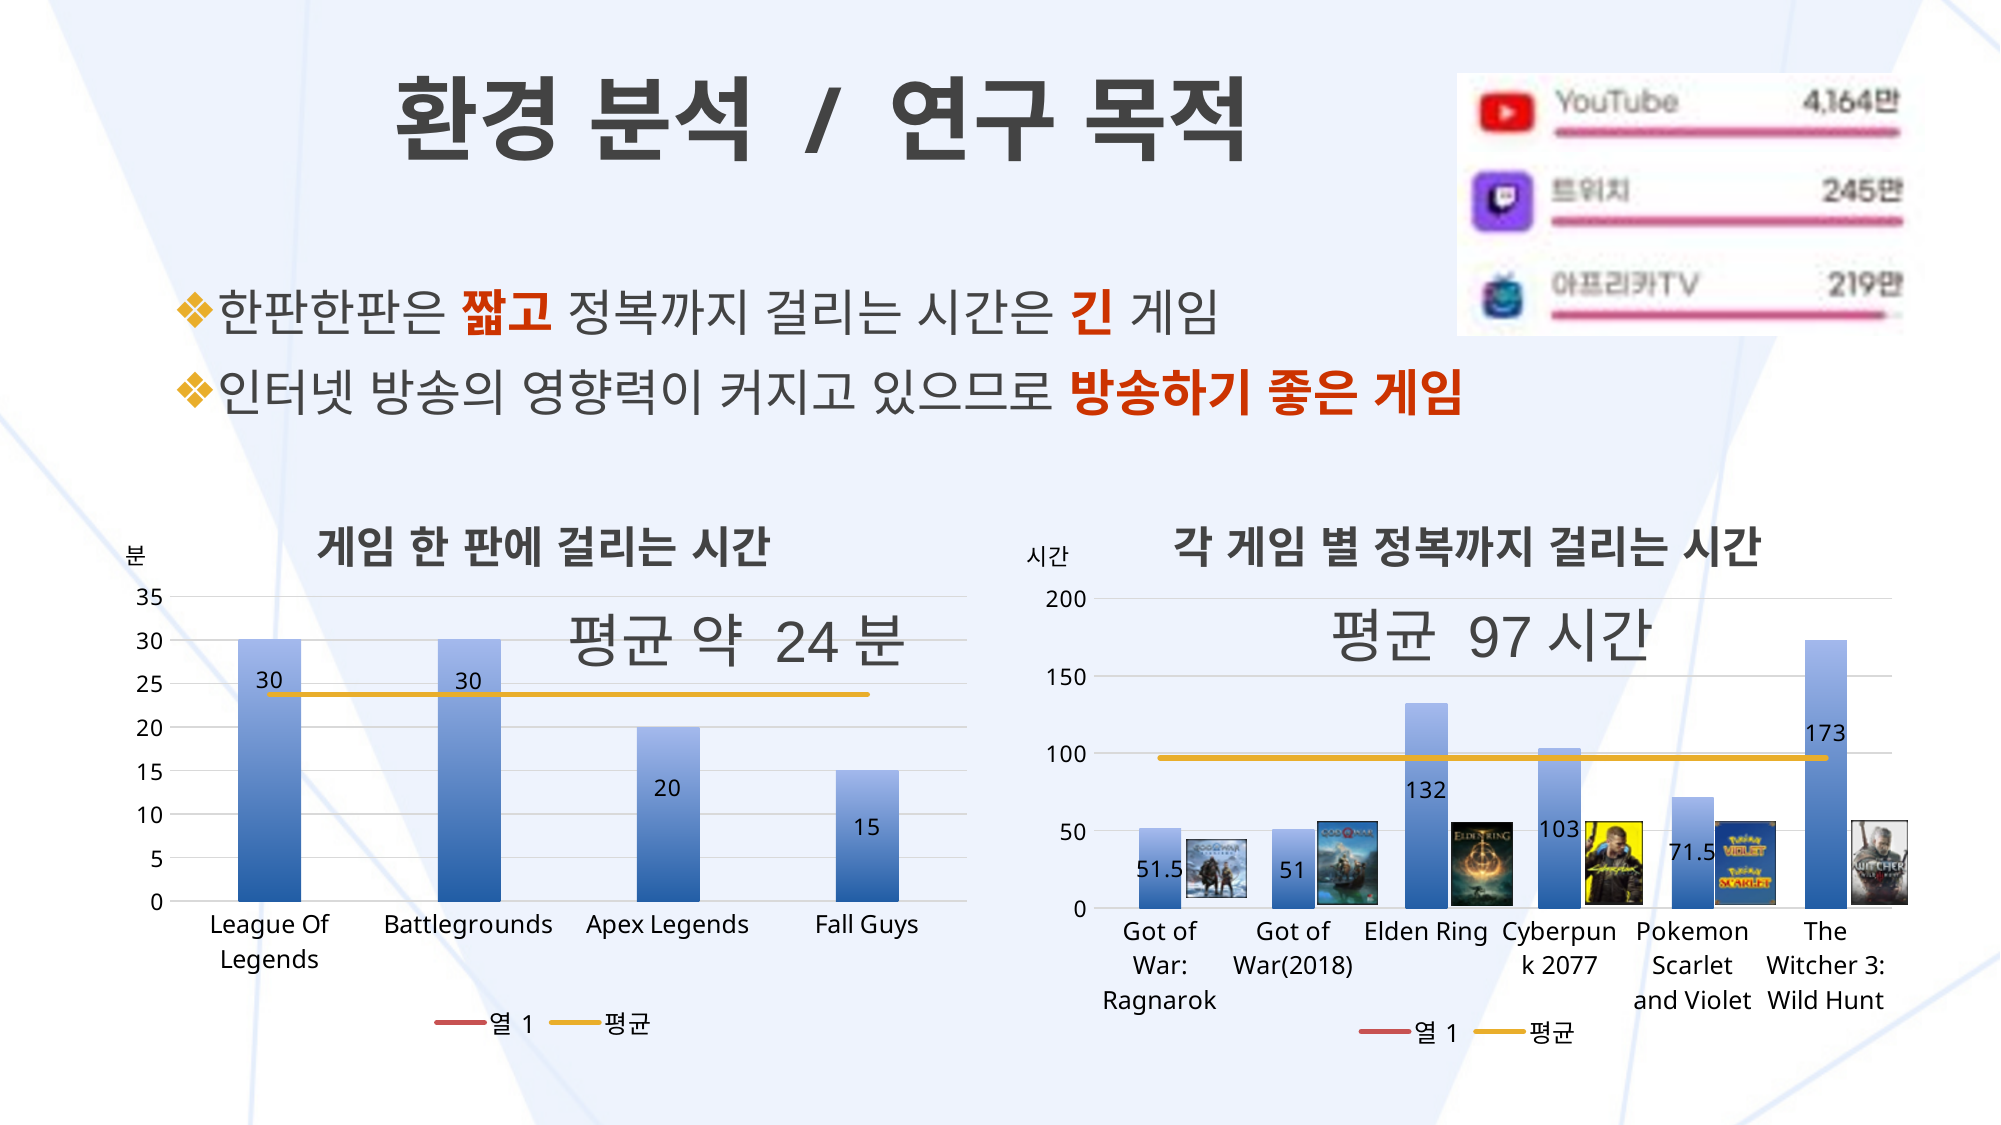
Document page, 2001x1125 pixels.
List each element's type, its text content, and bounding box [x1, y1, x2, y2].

list 한판한판은 짧고 정복까지 걸리는 시간은 긴 게임 인터넷 방송의 영향력이 커지고 있으므로 방송하기 좋은 게임 [157, 265, 1925, 1014]
title 환경 분석 / 연구 목적 [228, 47, 1419, 173]
chart [100, 480, 988, 1048]
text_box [1457, 73, 1926, 337]
text_box 시간 [1012, 534, 1018, 578]
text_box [1023, 480, 1914, 1057]
